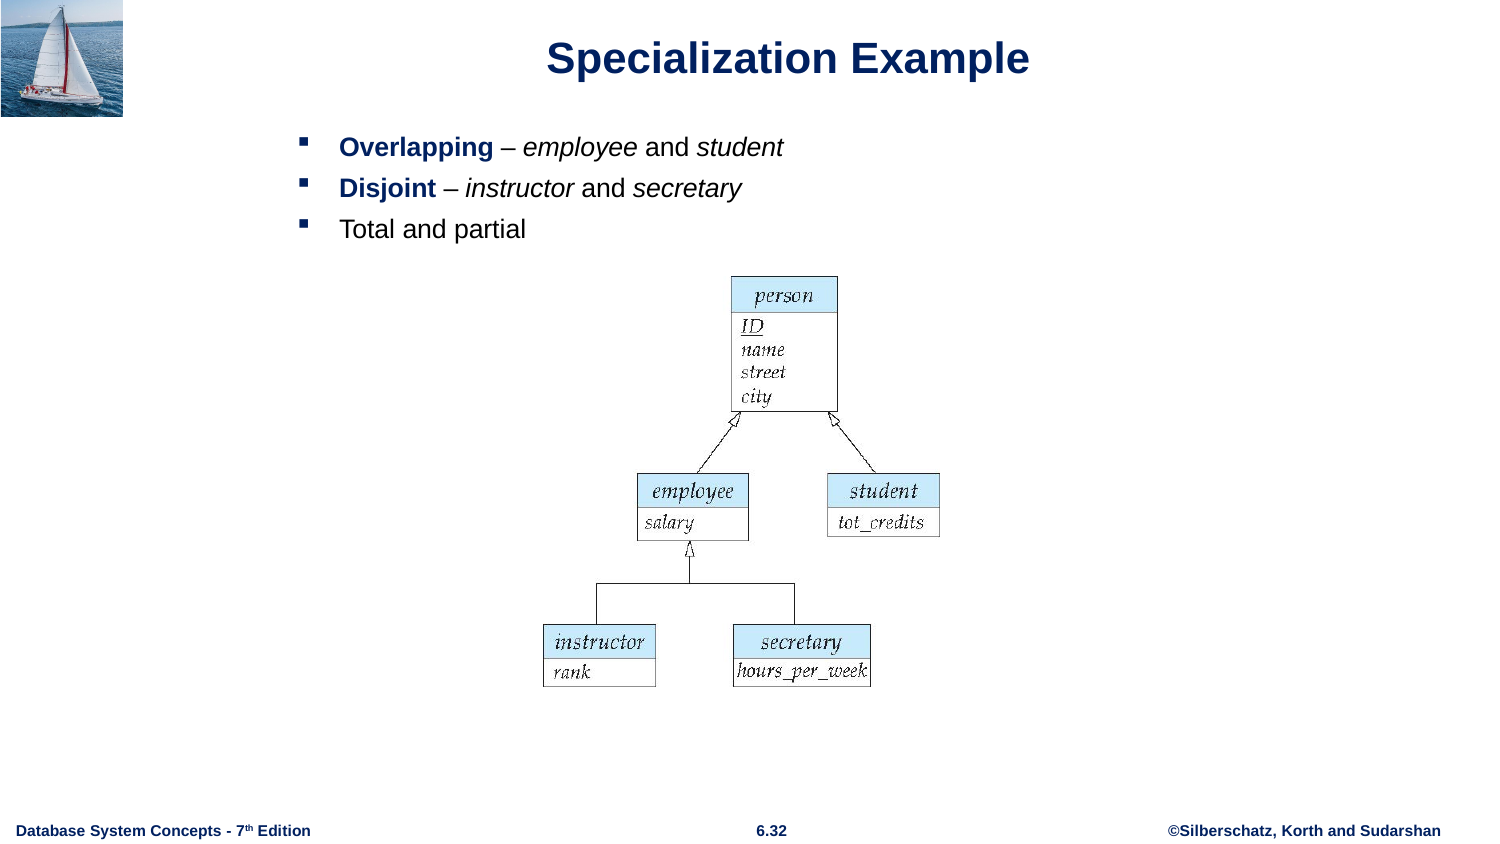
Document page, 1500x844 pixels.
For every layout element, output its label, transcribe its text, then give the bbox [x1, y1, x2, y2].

picture [0, 0, 123, 117]
list Overlapping – employee and student Disjoint – instructor and secretary Total and partial [282, 122, 1229, 275]
title Specialization Example [125, 14, 1452, 90]
picture [542, 276, 941, 687]
